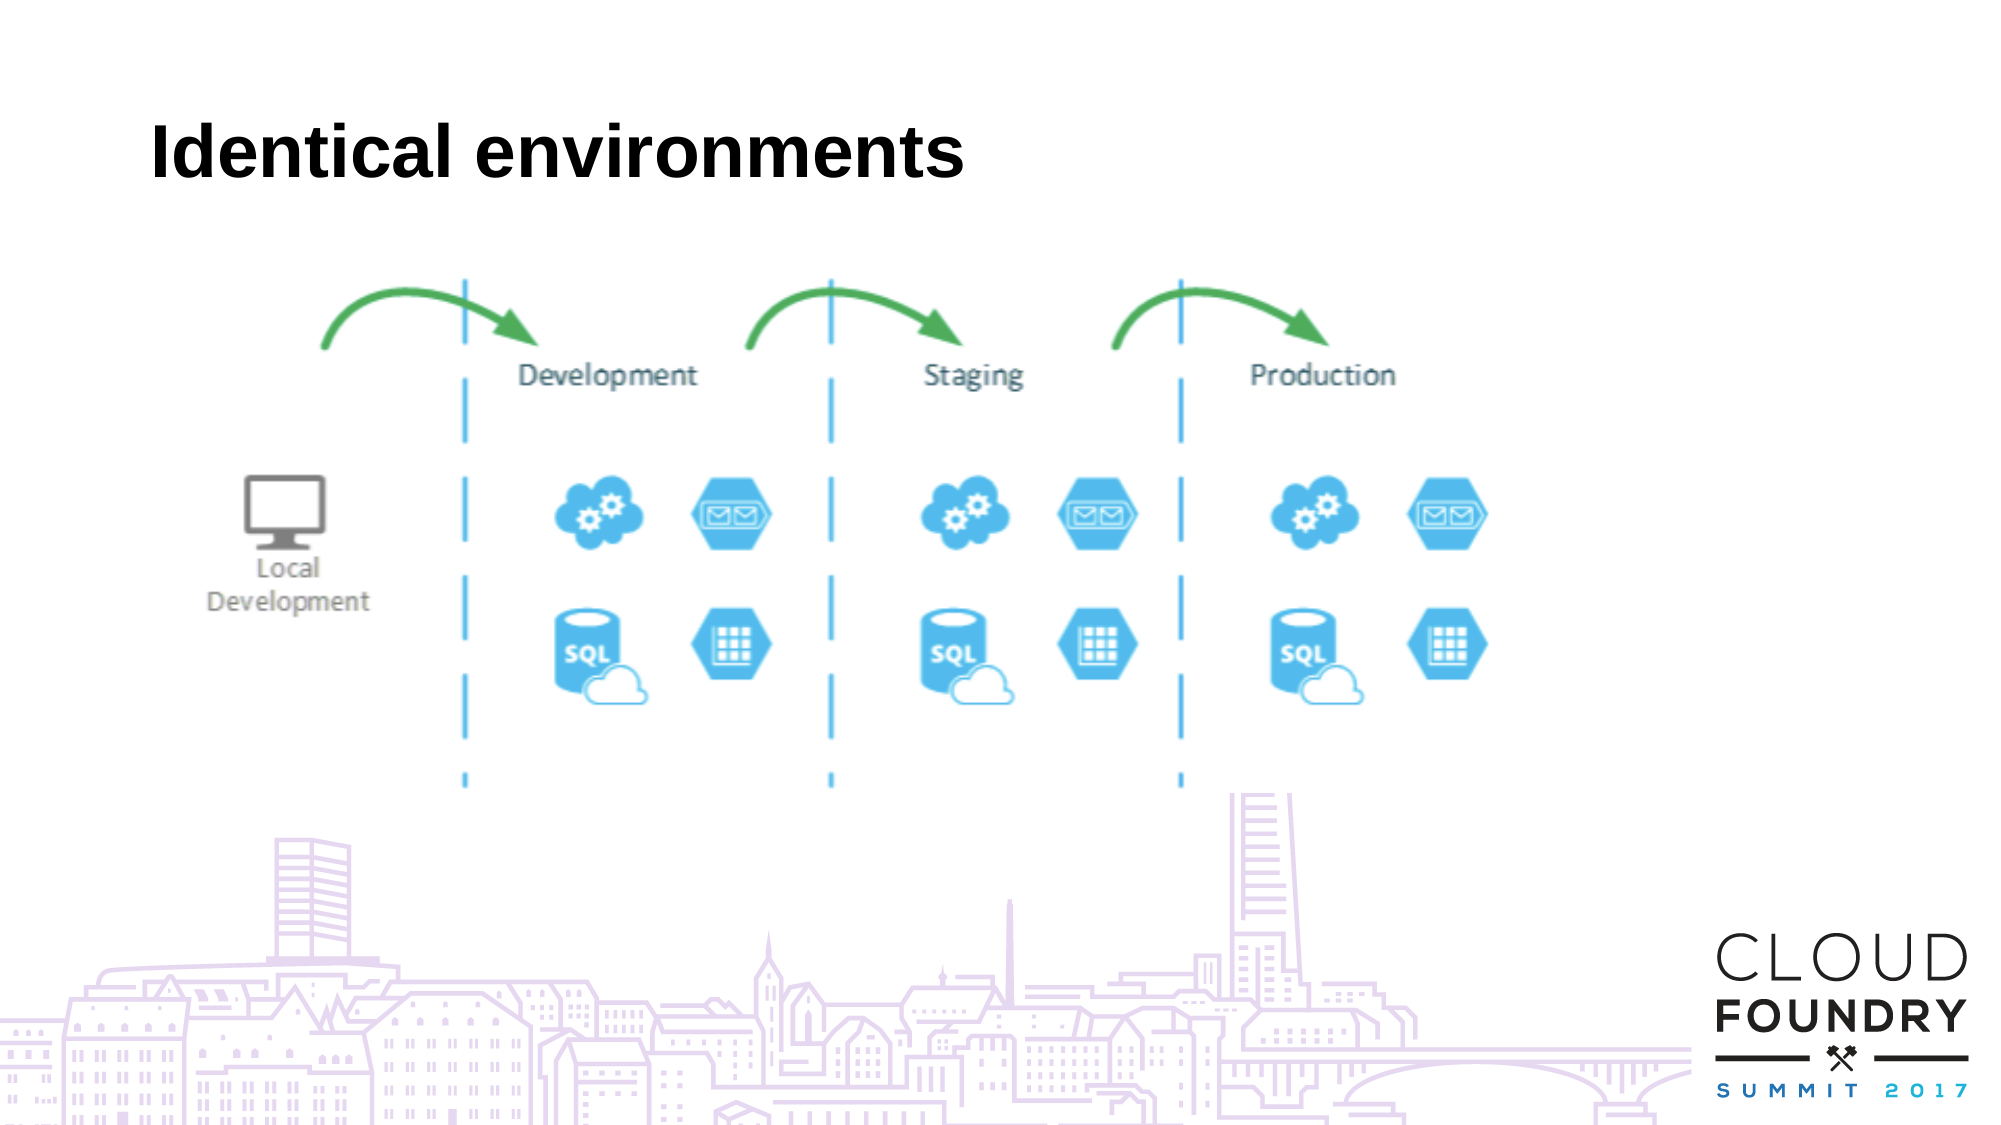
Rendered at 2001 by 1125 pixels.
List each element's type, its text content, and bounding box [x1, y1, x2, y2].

picture [0, 0, 2001, 1125]
title Identical environments [135, 105, 1860, 216]
